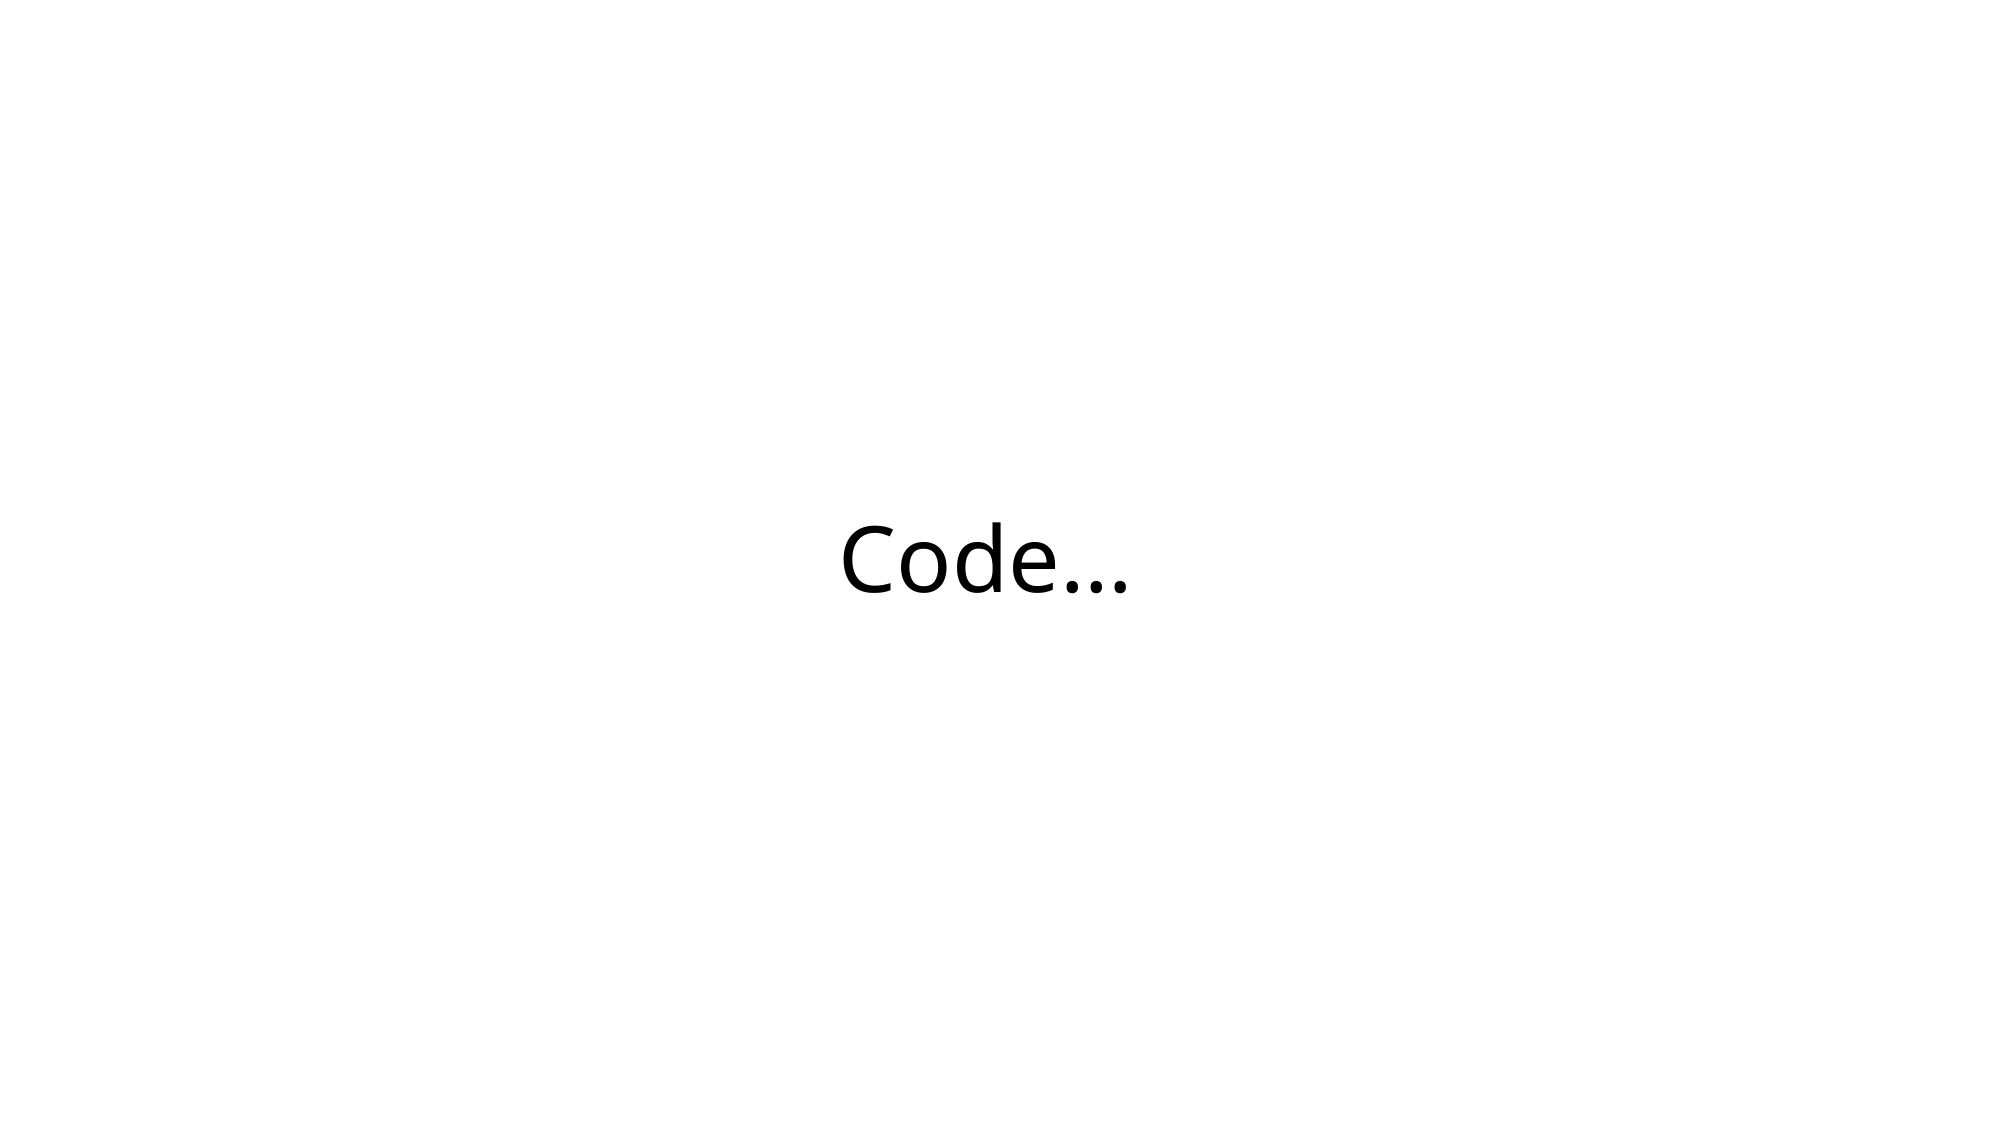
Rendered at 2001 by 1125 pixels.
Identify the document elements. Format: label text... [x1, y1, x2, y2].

title Code… [823, 453, 2000, 672]
